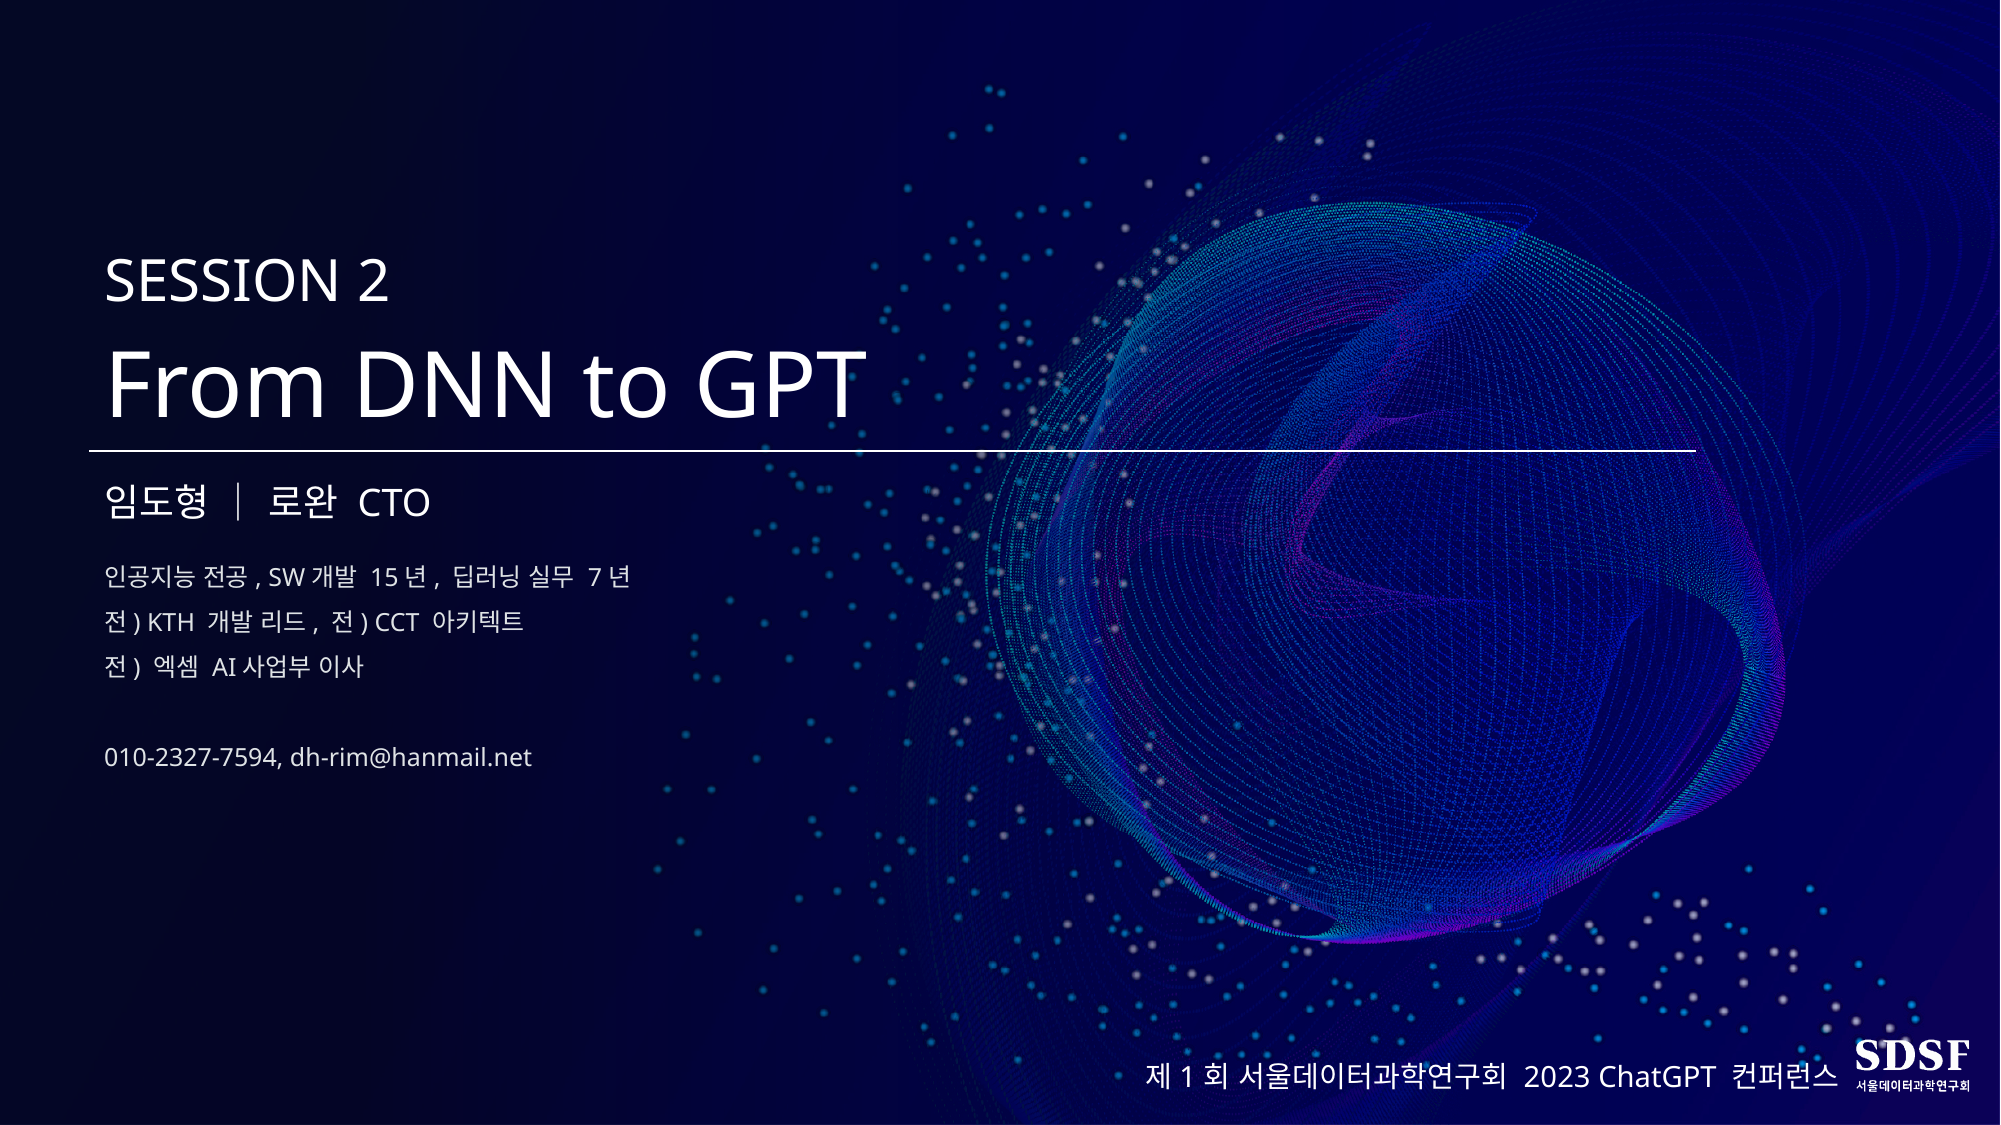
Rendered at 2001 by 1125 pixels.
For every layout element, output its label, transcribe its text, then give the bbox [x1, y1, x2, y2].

list 임도형 │ 로완 CTO [89, 448, 1178, 533]
picture [0, 0, 2000, 1125]
list 인공지능 전공, SW개발 15년, 딥러닝 실무 7년 전) KTH 개발 리드, 전) CCT 아키텍트 전) 엑셈 AI사업부 이사 010-2327-7594, dh-rim@hanmail.net [89, 539, 925, 732]
list SESSION 2 [89, 243, 812, 332]
title From DNN to GPT [89, 324, 1815, 451]
